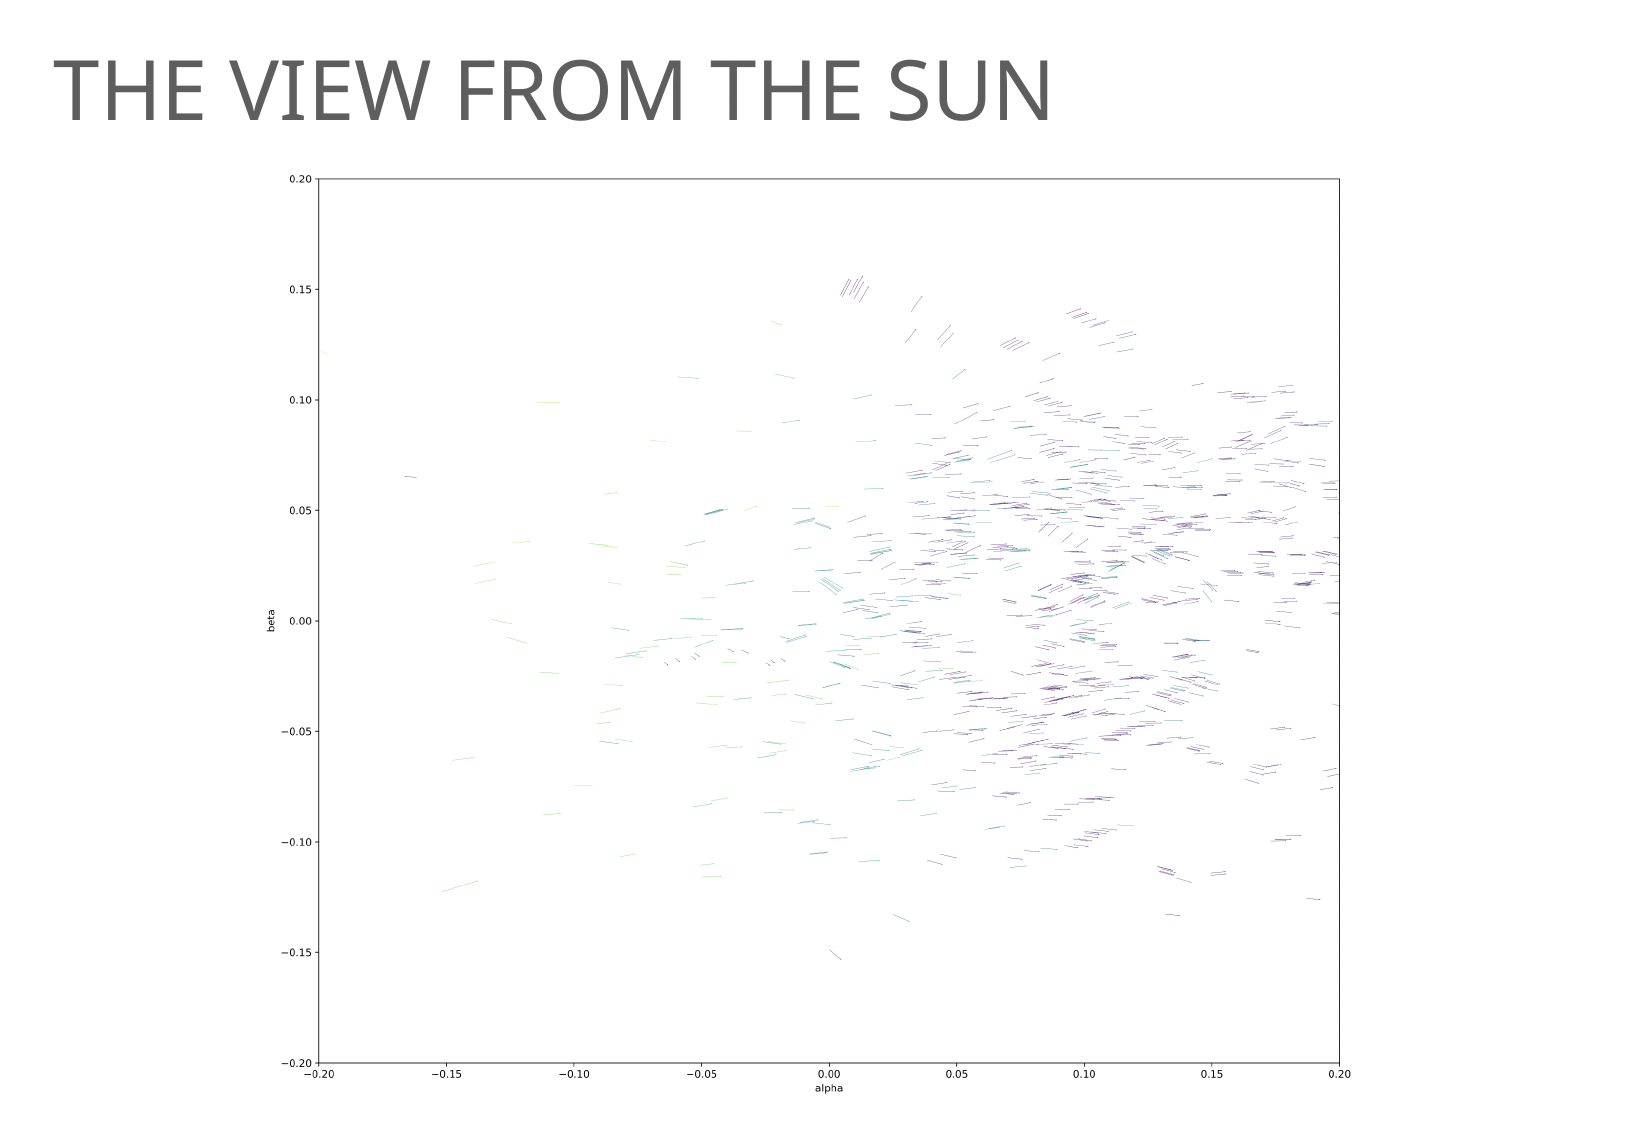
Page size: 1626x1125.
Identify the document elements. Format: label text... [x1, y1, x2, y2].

text_box THE VIEW FROM THE SUN [53, 67, 149, 132]
picture [154, 38, 1471, 1125]
